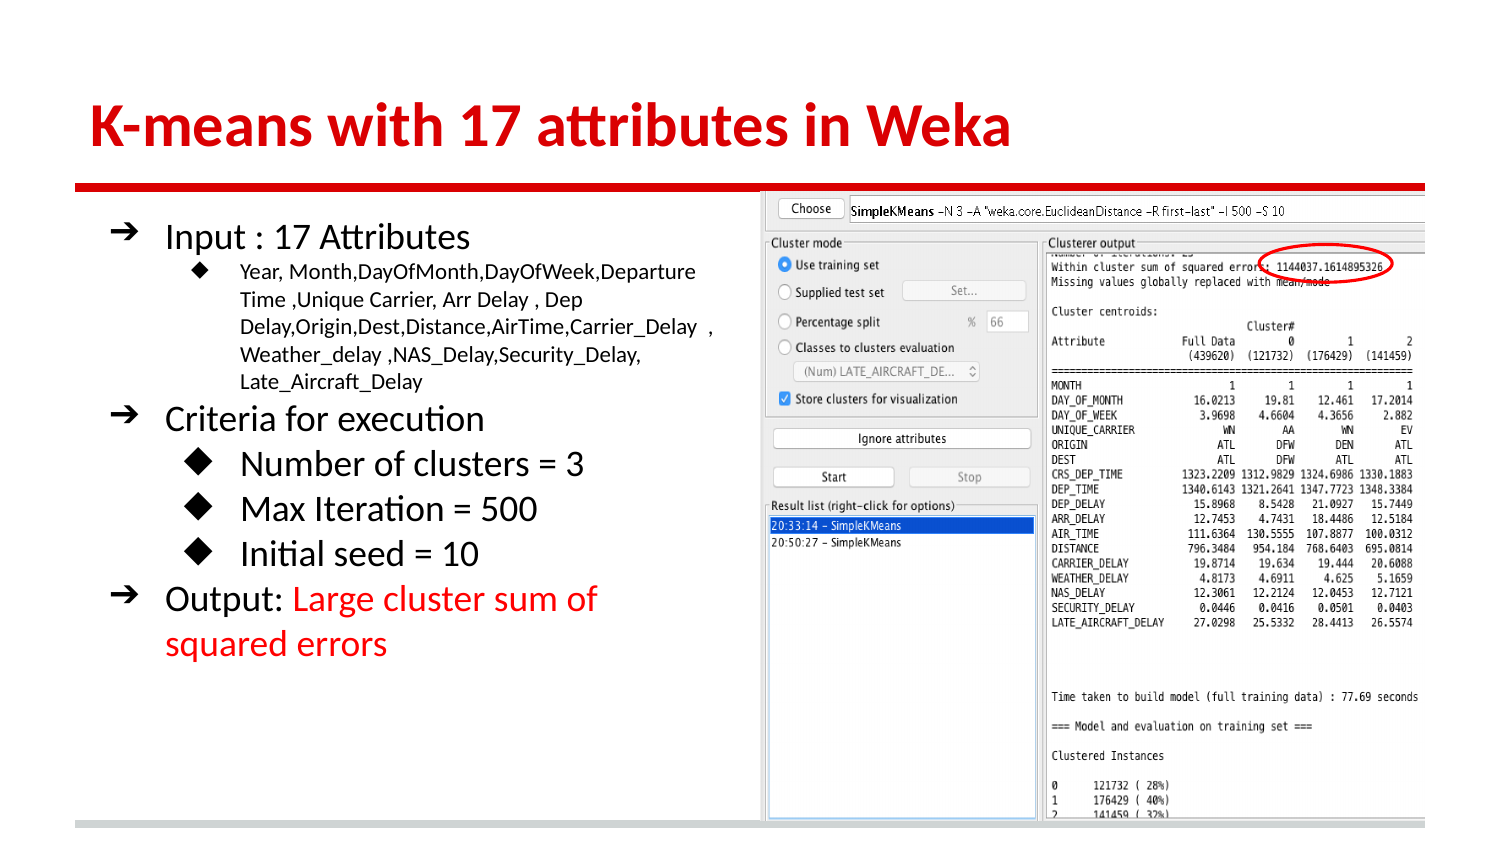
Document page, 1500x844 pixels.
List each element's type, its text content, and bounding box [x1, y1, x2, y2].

title K-means with 17 attributes in Weka [75, 33, 1425, 175]
picture [760, 191, 1426, 821]
list Input : 17 Attributes Year, Month,DayOfMonth,DayOfWeek,Departure Time ,Unique Carrier, Arr Delay , Dep Delay,Origin,Dest,Distance,AirTime,Carrier_Delay ,Weather_delay ,NAS_Delay,Security_Delay, Late_Aircraft_Delay Criteria for execution Number of clusters = 3 Max Iteration = 500 Initial seed = 10 Output: Large cluster sum of squared errors [75, 196, 731, 808]
